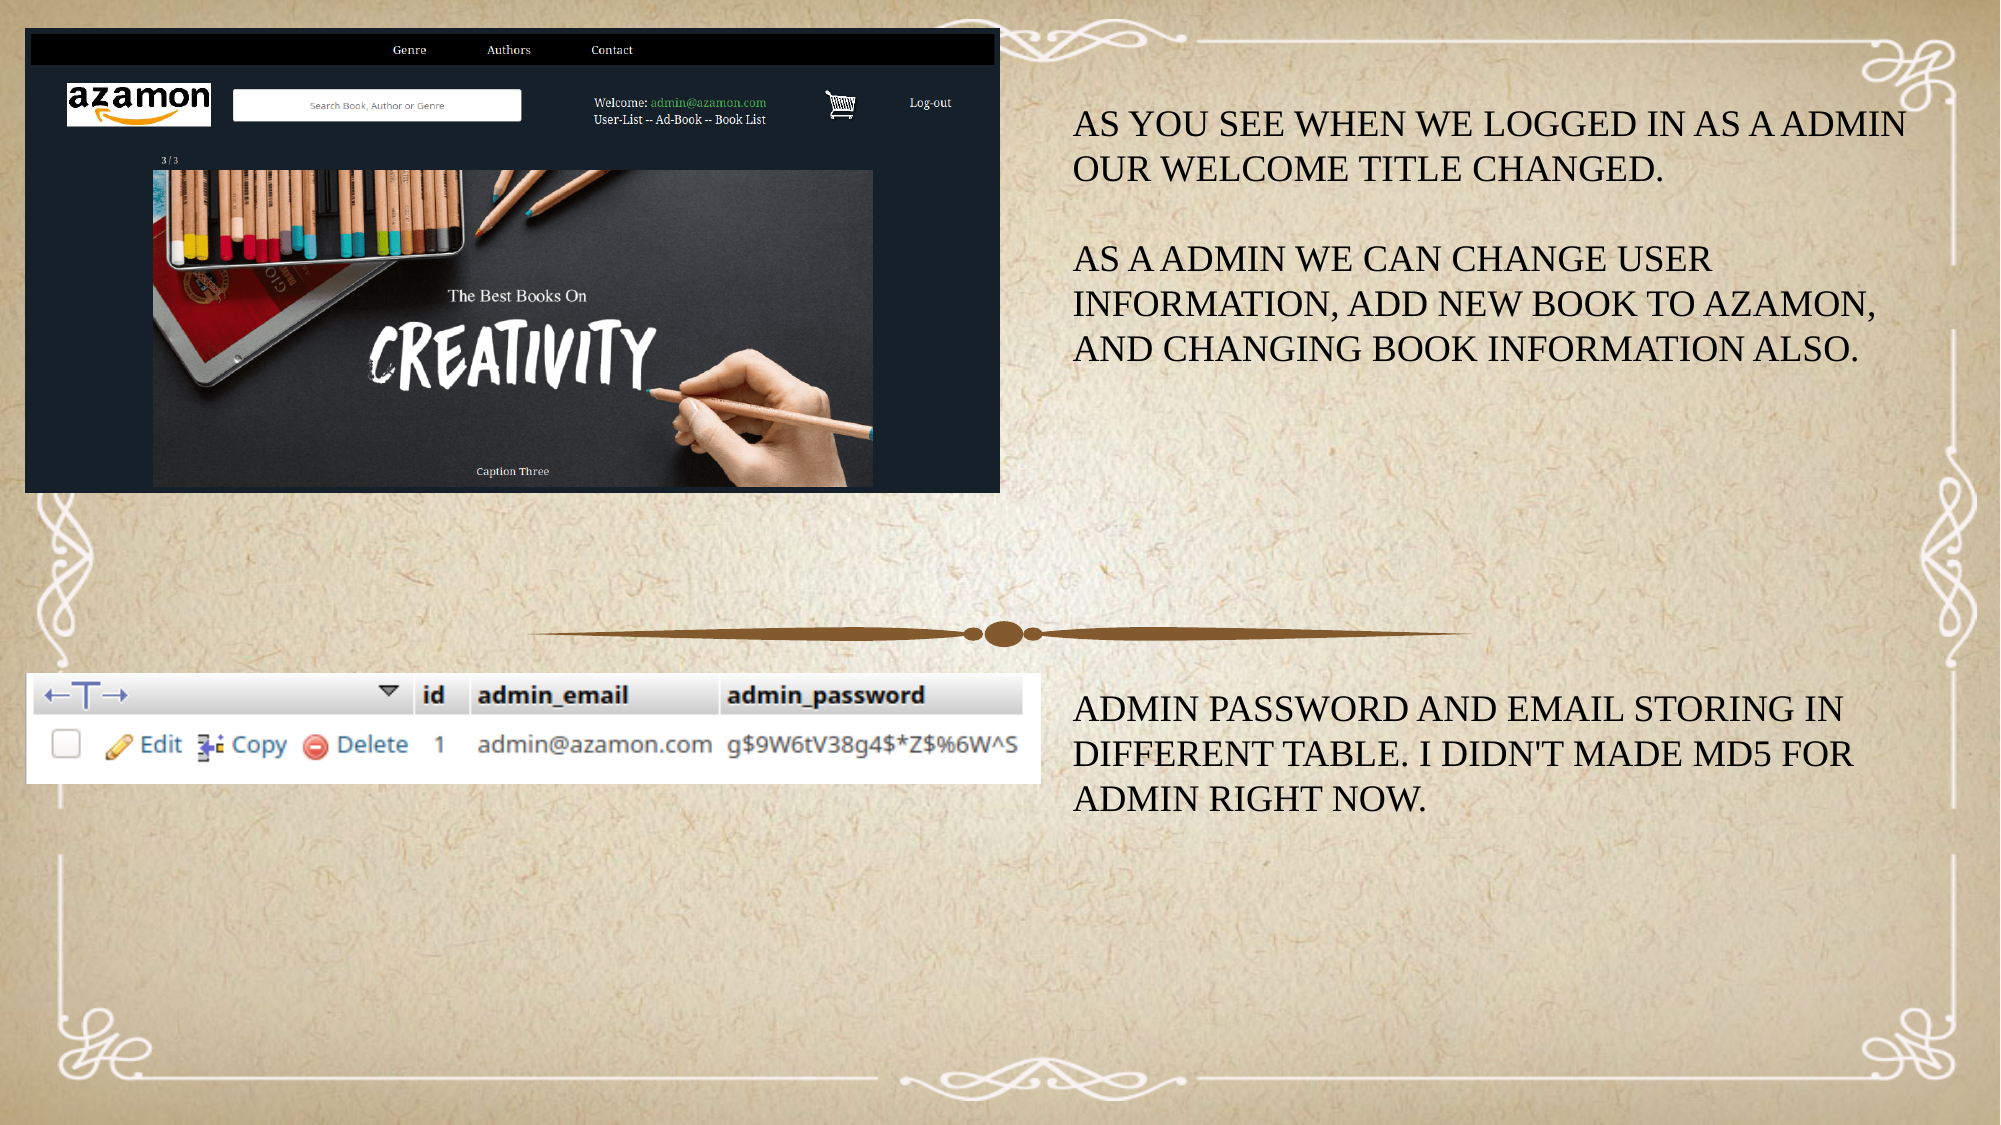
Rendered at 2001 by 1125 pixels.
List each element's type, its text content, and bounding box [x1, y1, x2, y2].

text_box AS YOU SEE WHEN WE LOGGED IN AS A ADMIN OUR WELCOME TITLE CHANGED. AS A ADMIN WE CAN CHANGE USER INFORMATION, ADD NEW BOOK TO AZAMON, AND CHANGING BOOK INFORMATION ALSO. ADMIN PASSWORD AND EMAIL STORING IN DIFFERENT TABLE. I DIDN'T MADE MD5 FOR ADMIN RIGHT NOW. [1057, 46, 1954, 827]
picture [0, 0, 2001, 1125]
